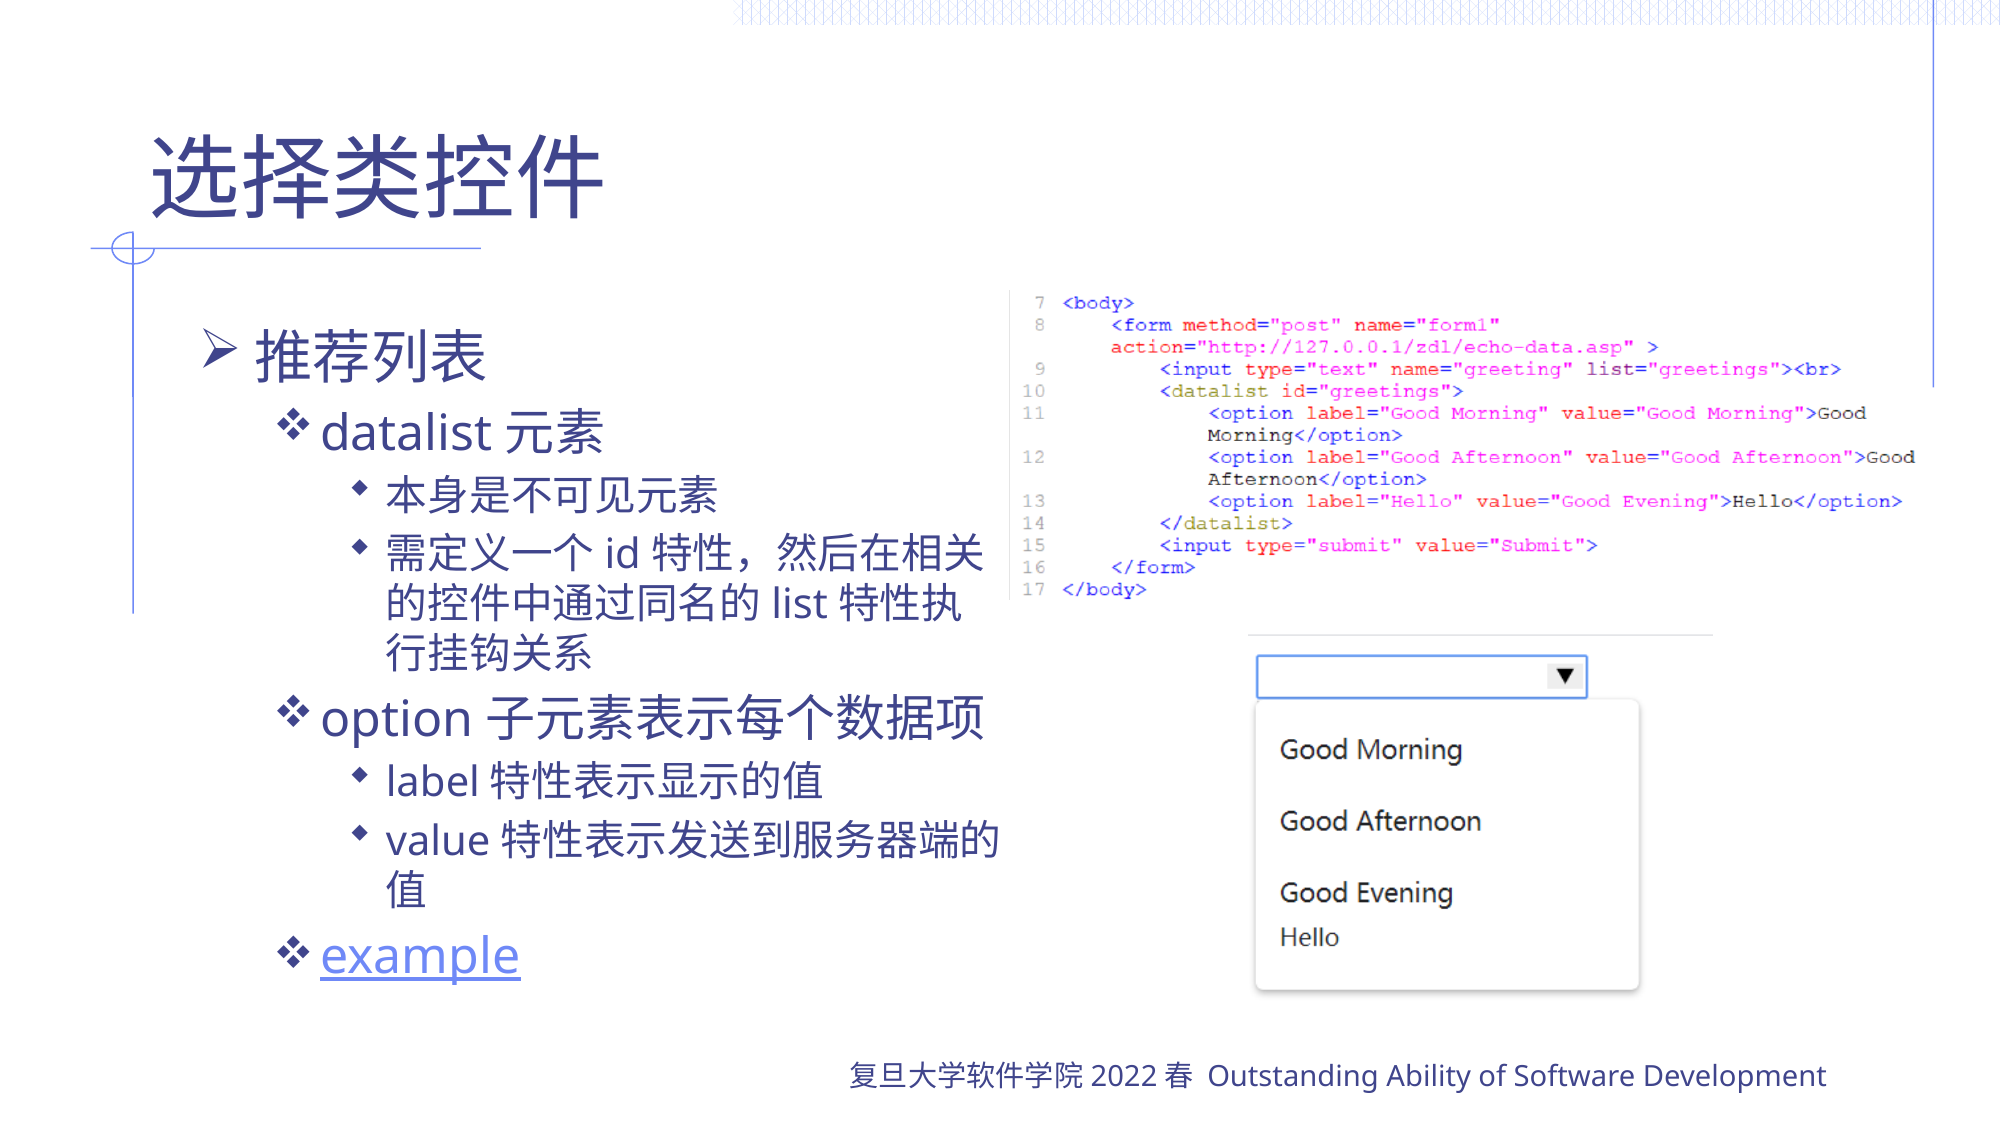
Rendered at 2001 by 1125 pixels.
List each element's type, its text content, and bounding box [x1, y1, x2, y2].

list 推荐列表 datalist元素 本身是不可见元素 需定义一个id特性，然后在相关的控件中通过同名的list特性执行挂钩关系 option子元素表示每个数据项 label特性表示显示的值 value特性表示发送到服务器端的值 example [183, 312, 1017, 988]
picture [1009, 290, 1925, 600]
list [1247, 628, 1713, 1036]
title 选择类控件 [133, 50, 1834, 238]
